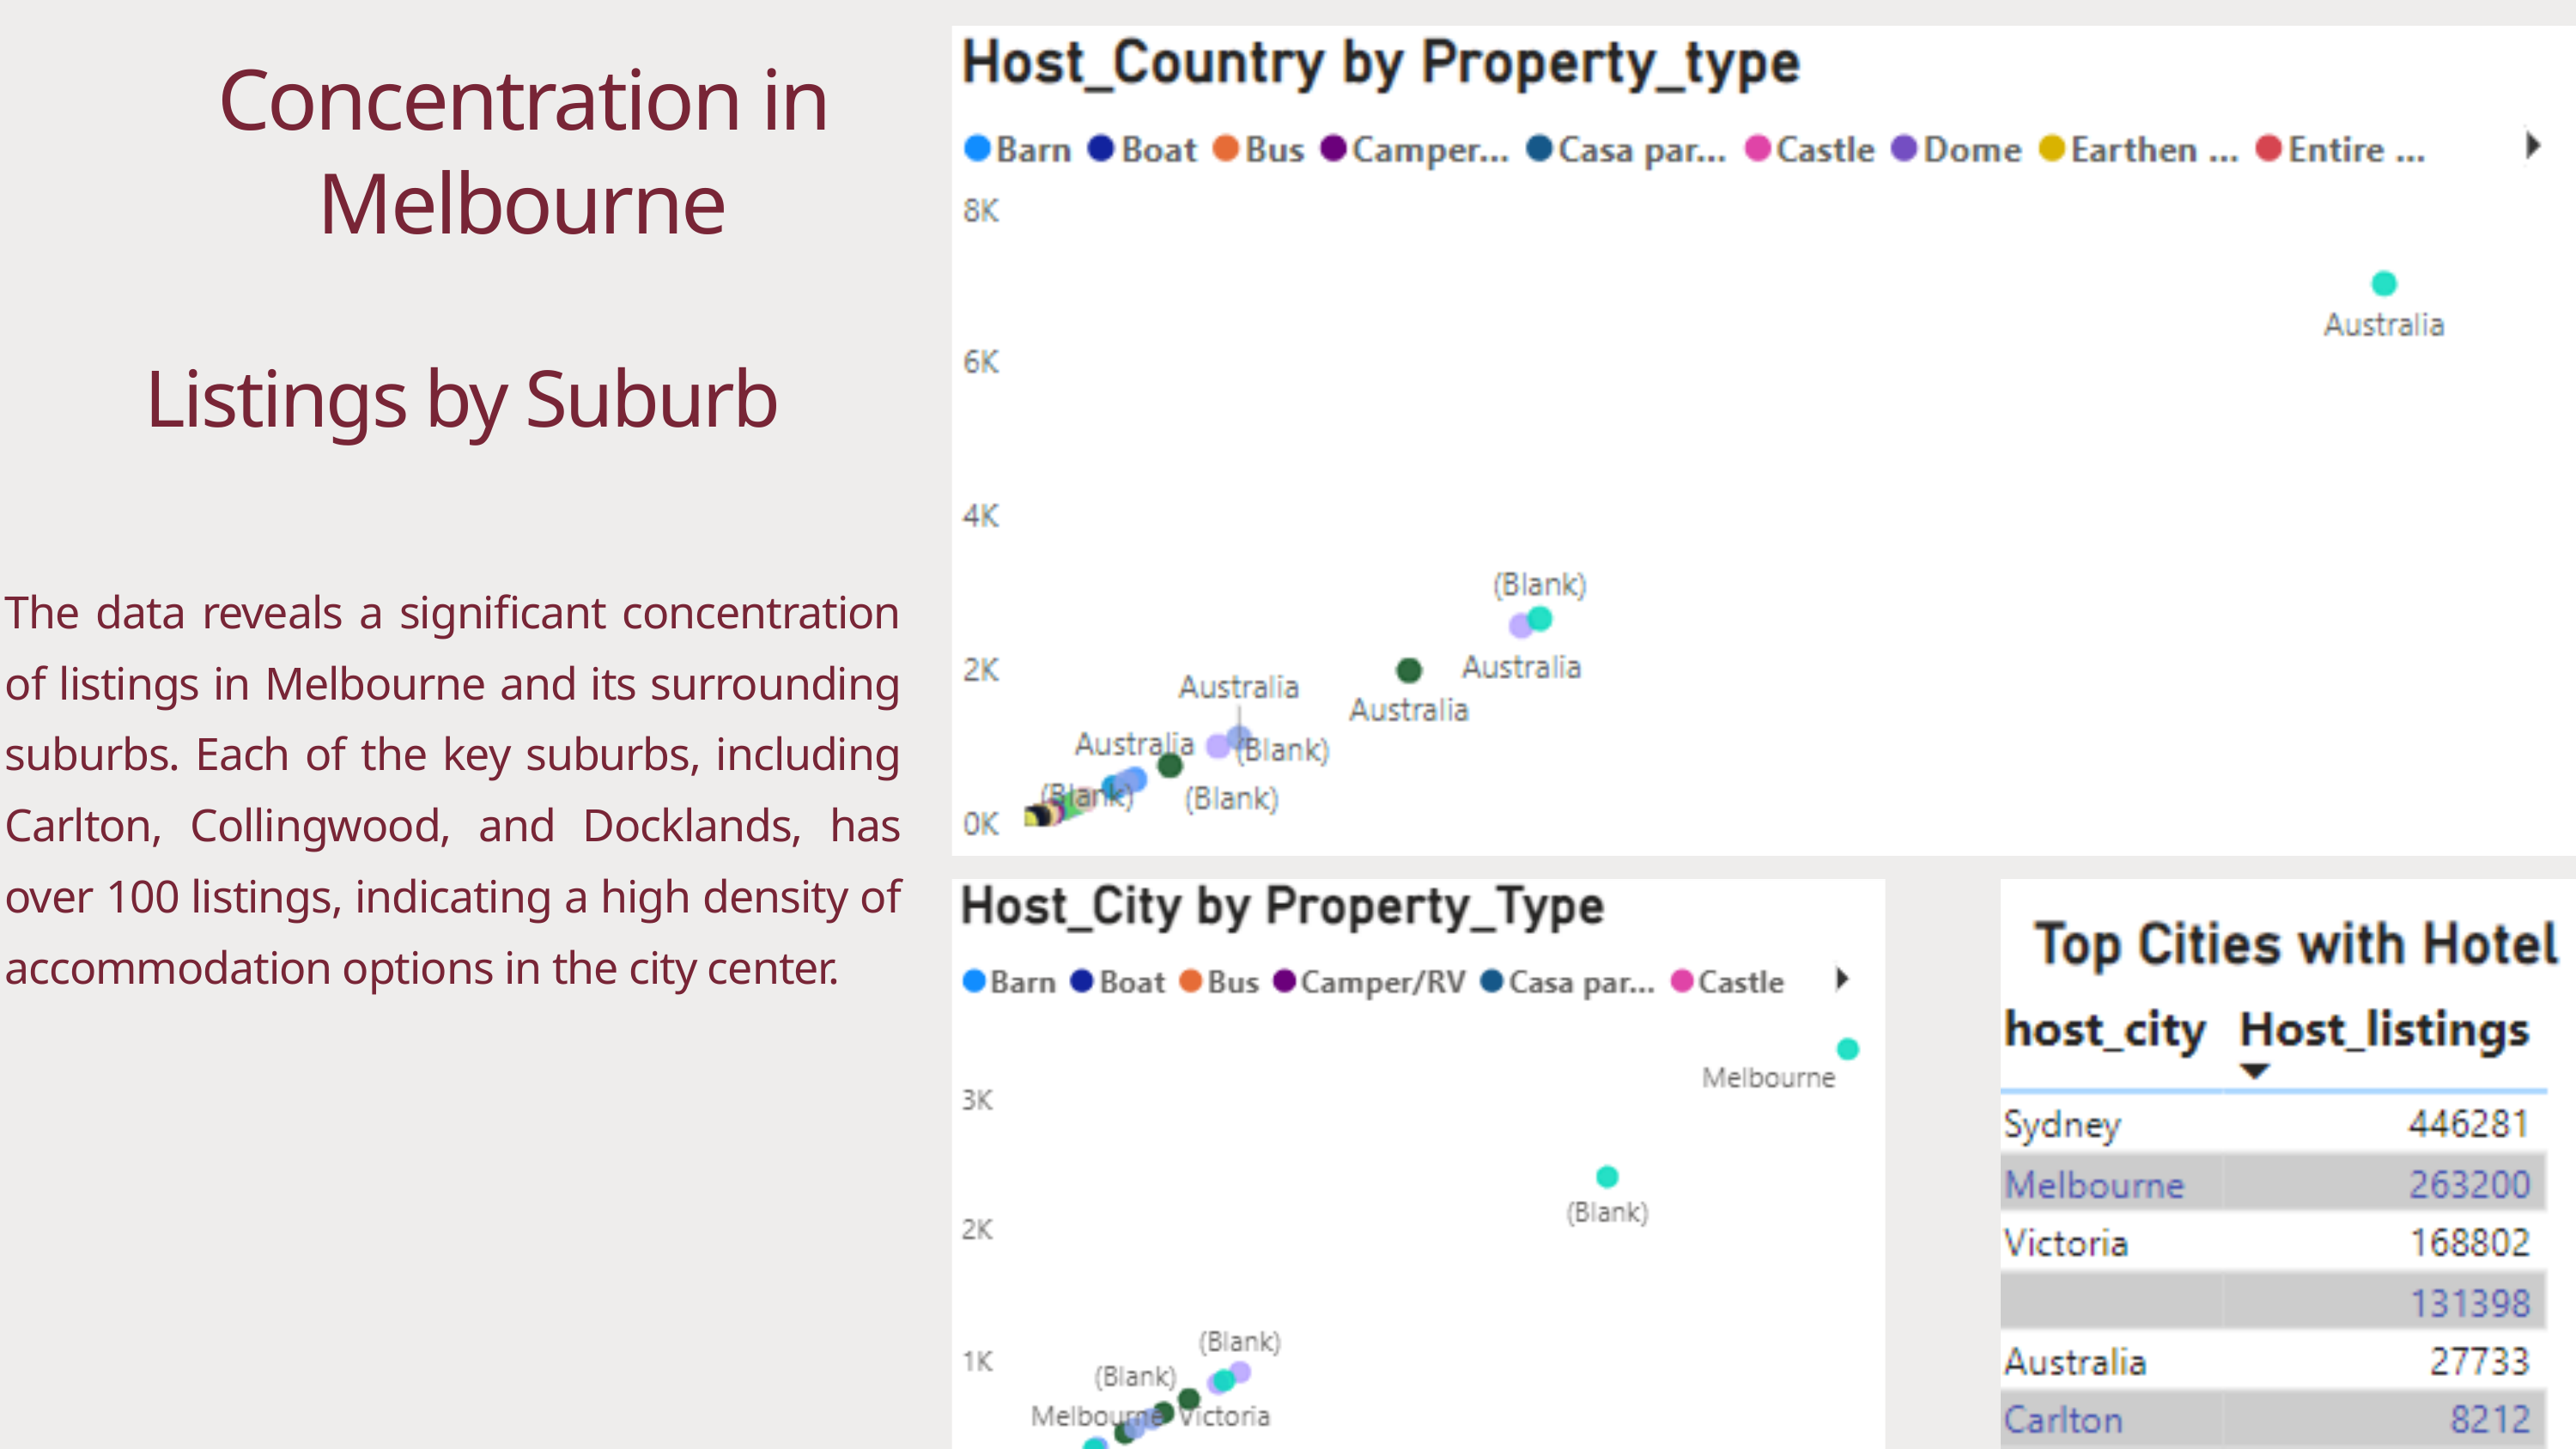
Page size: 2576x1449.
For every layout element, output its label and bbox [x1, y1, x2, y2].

text_box [0, 0, 2576, 1449]
